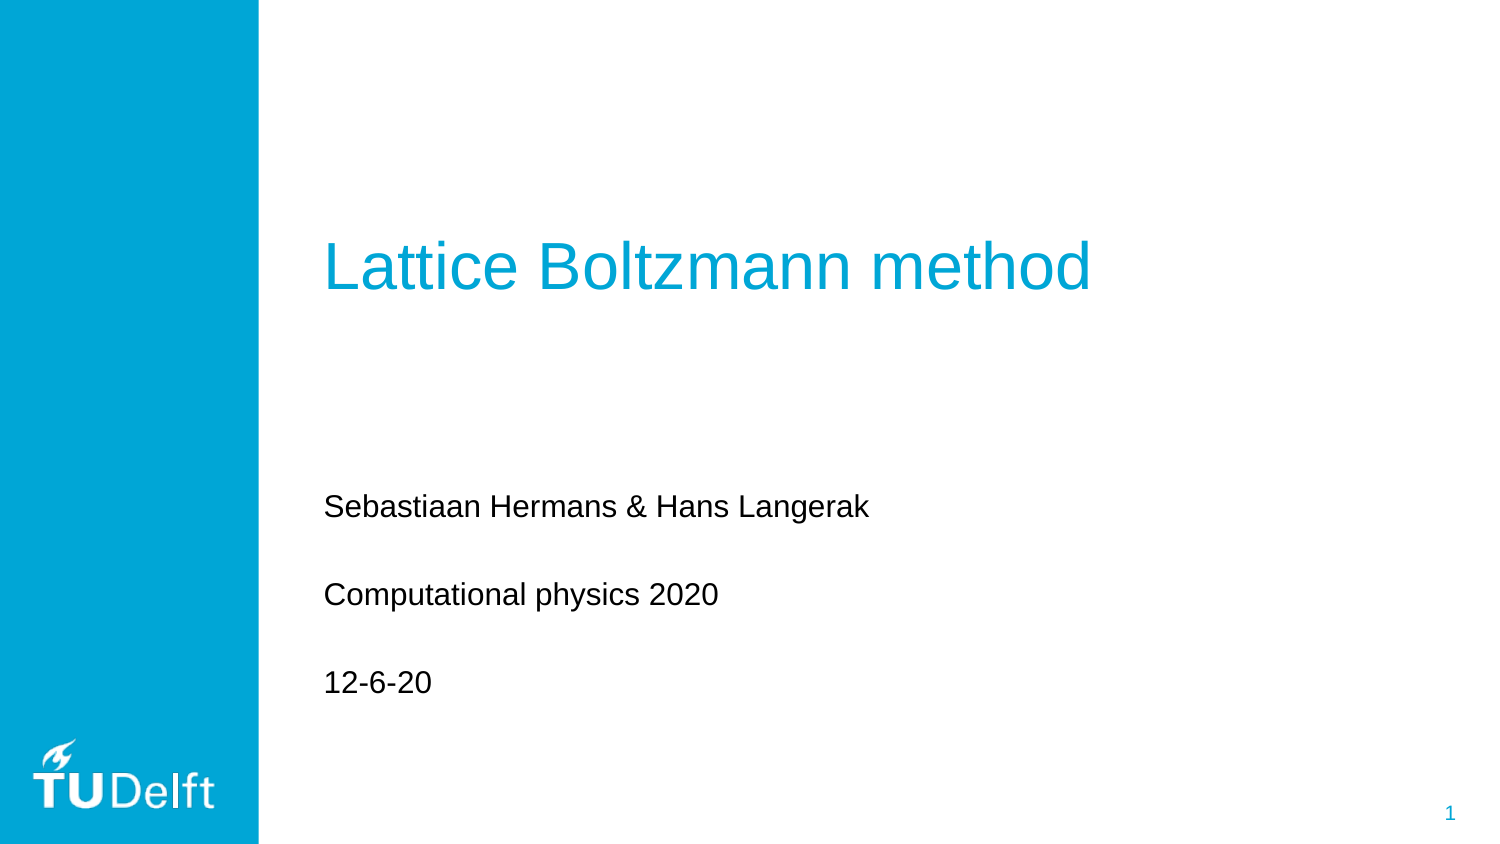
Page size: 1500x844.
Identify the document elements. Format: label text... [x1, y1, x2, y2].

title Lattice Boltzmann method [308, 82, 1388, 443]
subtitle Sebastiaan Hermans & Hans Langerak Computational physics 2020 12-6-20 [308, 478, 1275, 707]
